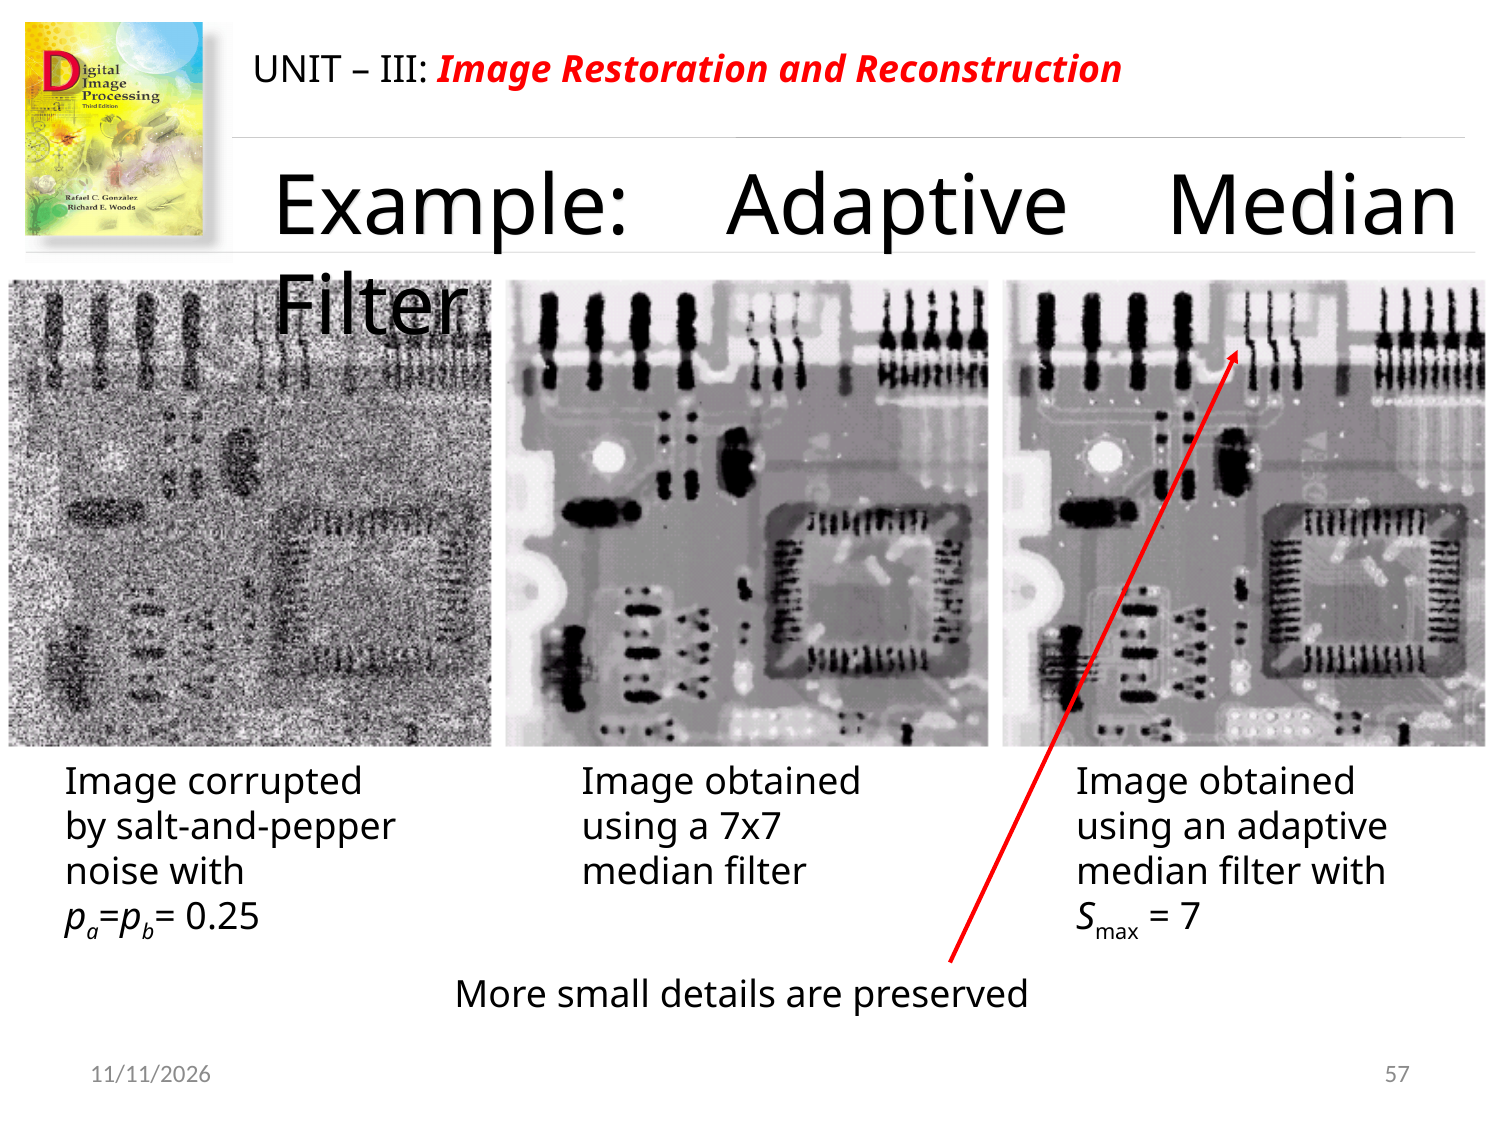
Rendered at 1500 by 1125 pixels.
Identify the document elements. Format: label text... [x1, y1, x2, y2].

text_box Image obtained using a 7x7 median filter [566, 771, 887, 900]
text_box More small details are preserved [439, 962, 1045, 1023]
text_box Image corrupted by salt-and-pepper noise with pa=pb= 0.25 [49, 771, 500, 951]
text_box UNIT – III: Image Restoration and Reconstruction [237, 37, 1388, 98]
text_box Example: Adaptive Median Filter [258, 143, 1475, 274]
picture [0, 275, 1500, 763]
text_box Image obtained using an adaptive median filter with Smax = 7 [1061, 771, 1404, 951]
picture [24, 22, 233, 263]
text_box 9/25/2023 [75, 1042, 425, 1103]
slide_number 57 [1074, 1042, 1425, 1103]
